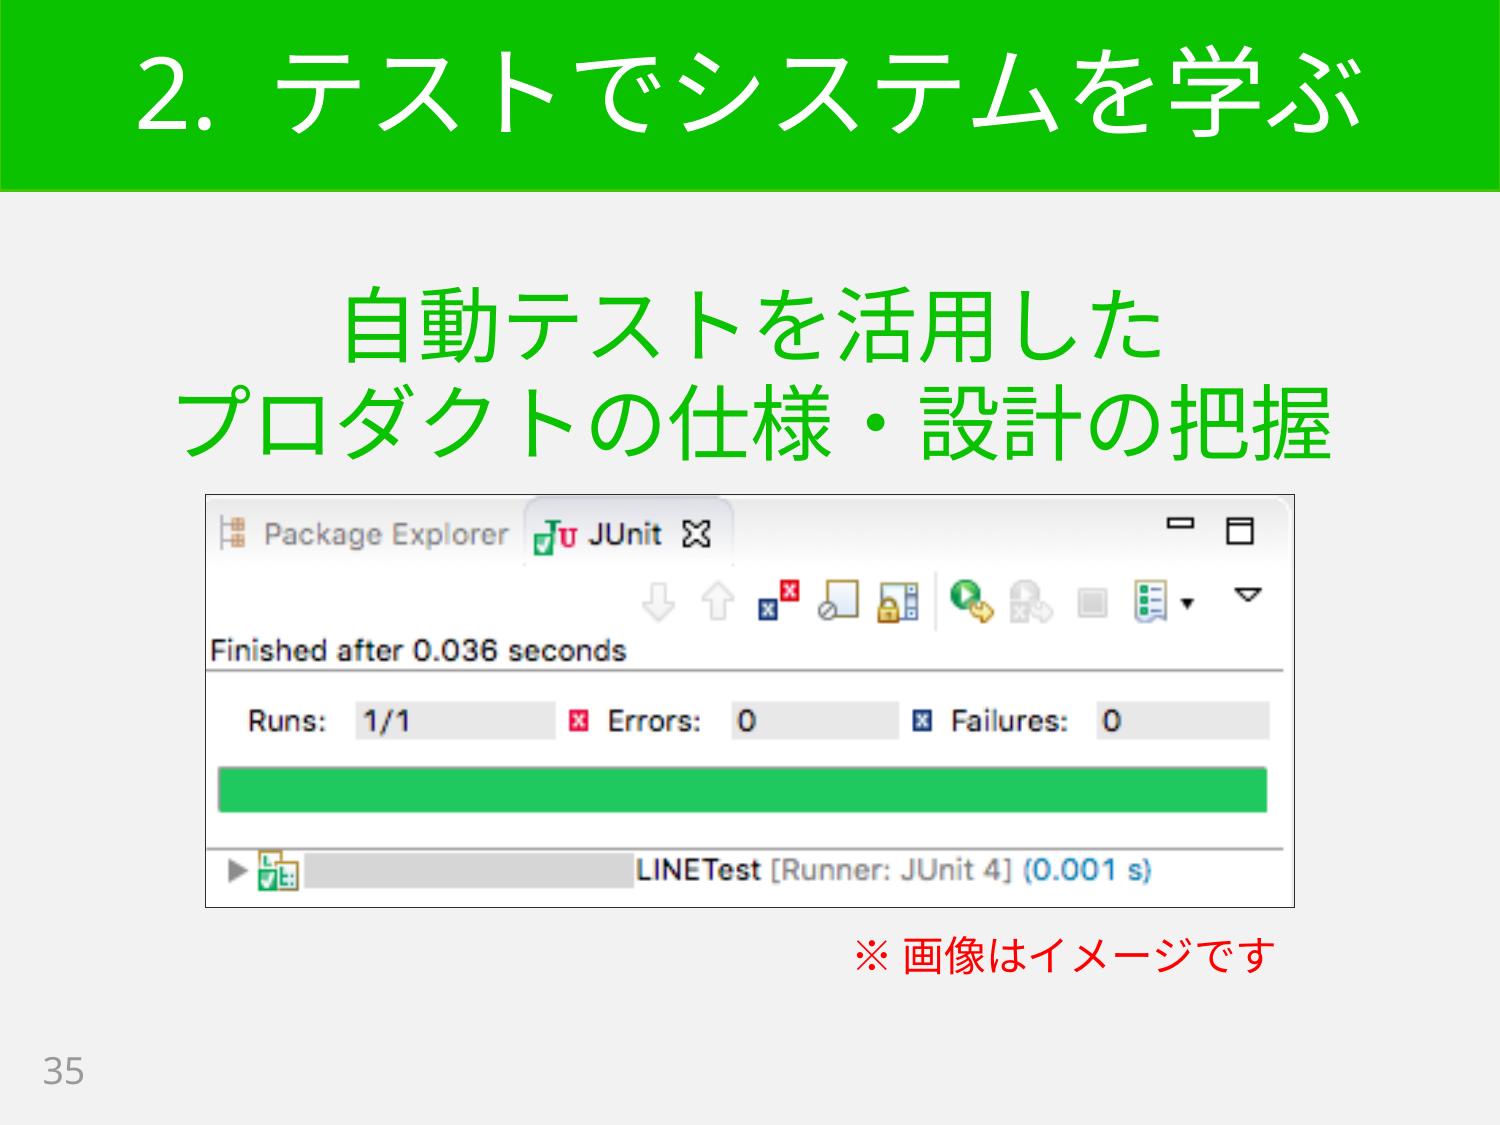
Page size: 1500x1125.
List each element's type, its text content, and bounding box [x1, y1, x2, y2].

title 2. テストでシステムを学ぶ [0, 53, 1500, 140]
slide_number 35 [27, 1042, 146, 1102]
text_box ※画像はイメージです [103, 909, 1293, 1000]
list 自動テストを活用した プロダクトの仕様・設計の把握 [103, 277, 1397, 1000]
picture [205, 494, 1295, 908]
